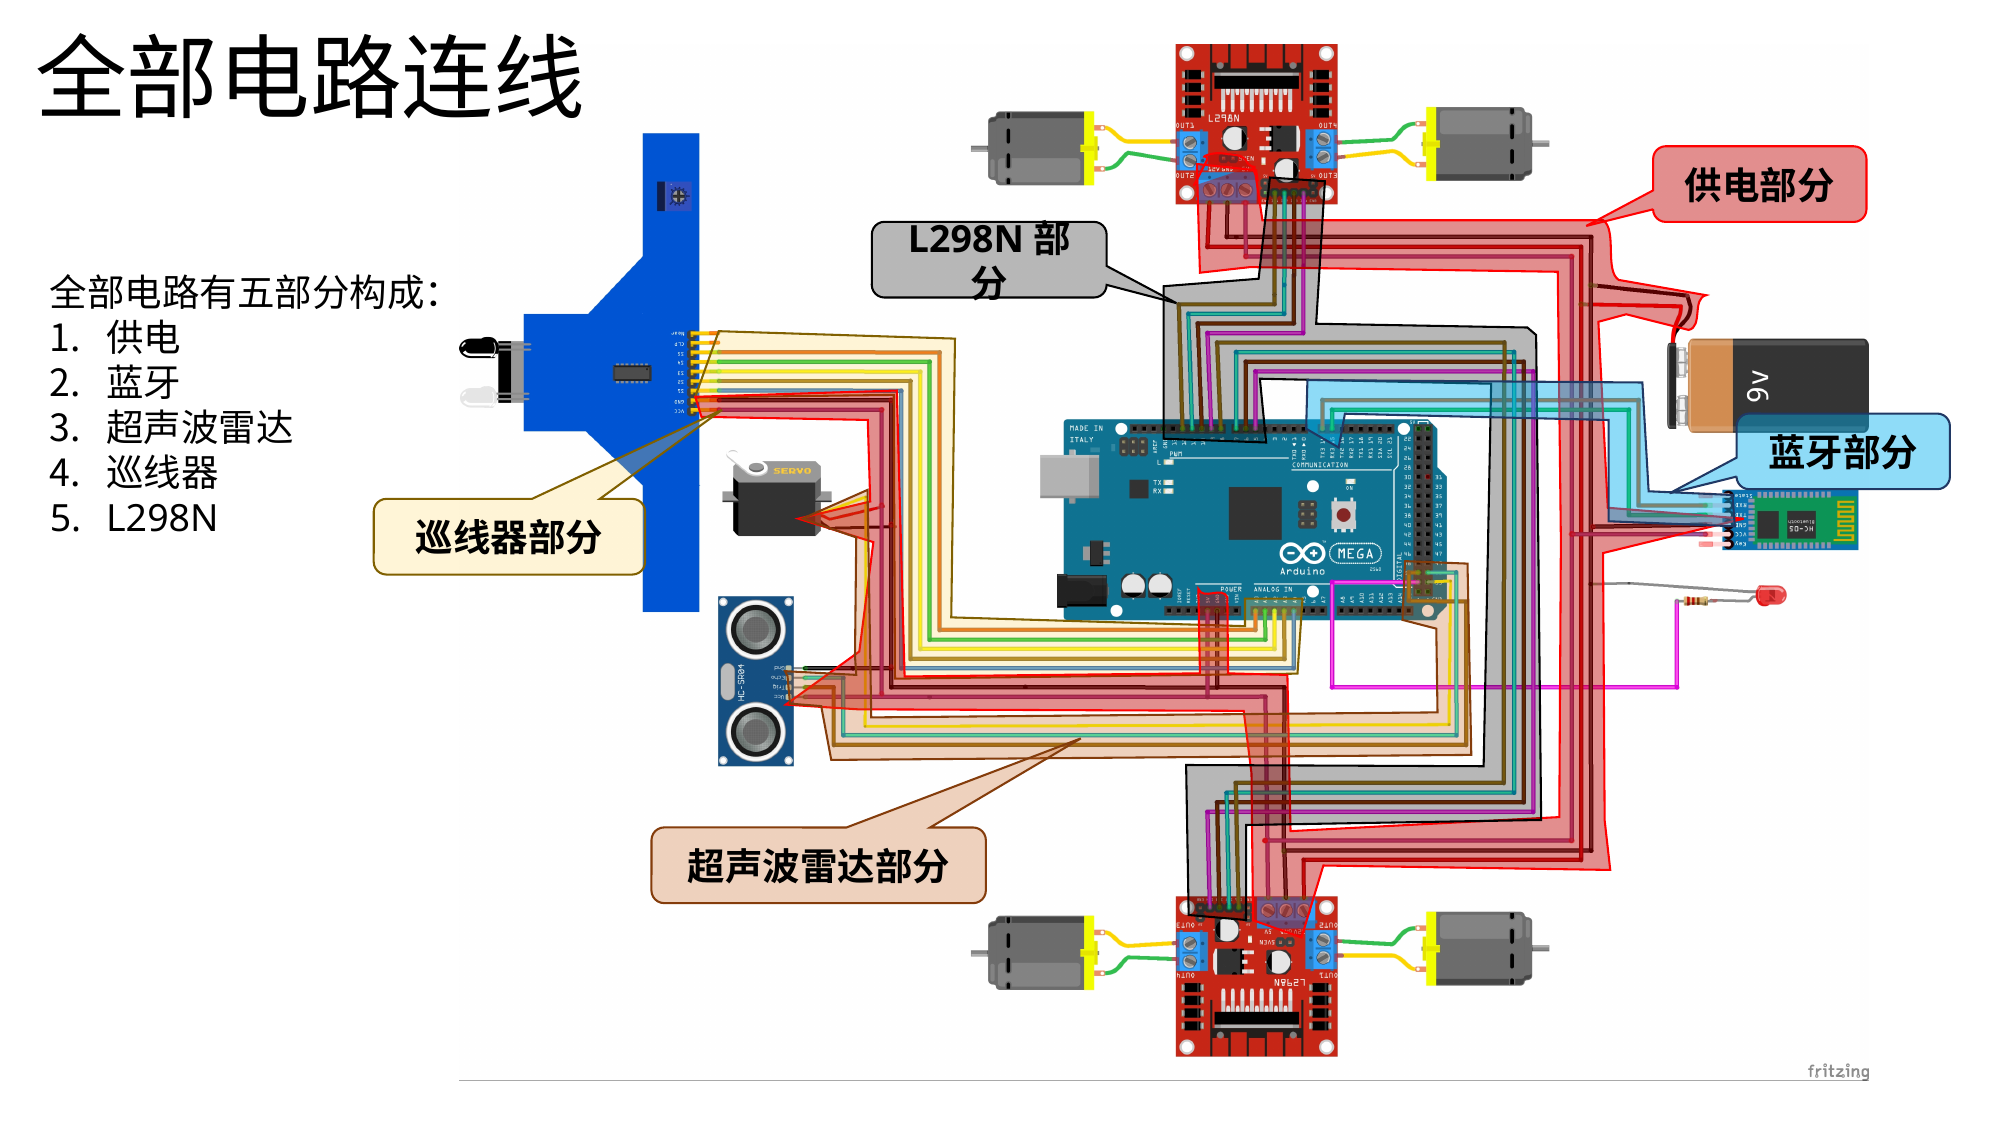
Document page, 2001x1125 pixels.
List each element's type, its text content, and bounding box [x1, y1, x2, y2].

text_box 巡线器部分 [372, 547, 459, 576]
text_box 全部电路有五部分构成： 供电 蓝牙 超声波雷达 巡线器 L298N [35, 261, 459, 547]
text_box 蓝牙部分 [1869, 412, 1951, 491]
picture [459, 44, 1869, 1081]
title 全部电路连线 [19, 28, 809, 246]
